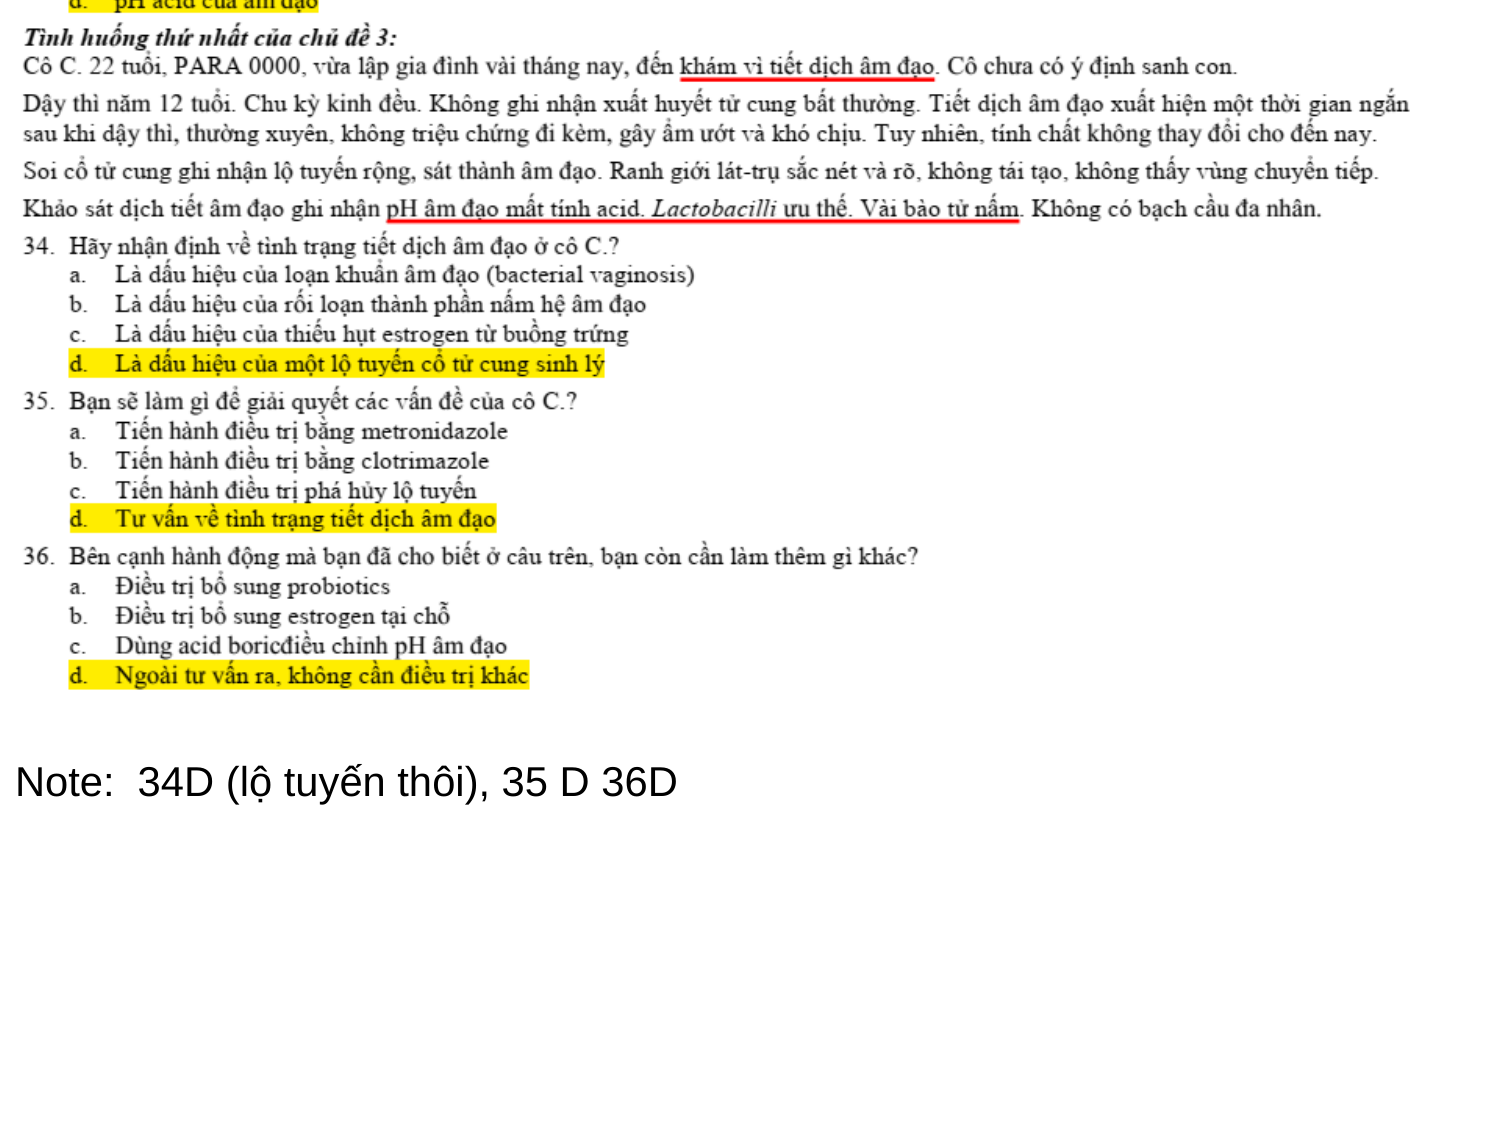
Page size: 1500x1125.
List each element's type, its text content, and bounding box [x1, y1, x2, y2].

picture [0, 0, 1427, 693]
subtitle Note: 34D (lộ tuyến thôi), 35 D 36D [0, 753, 1500, 1125]
